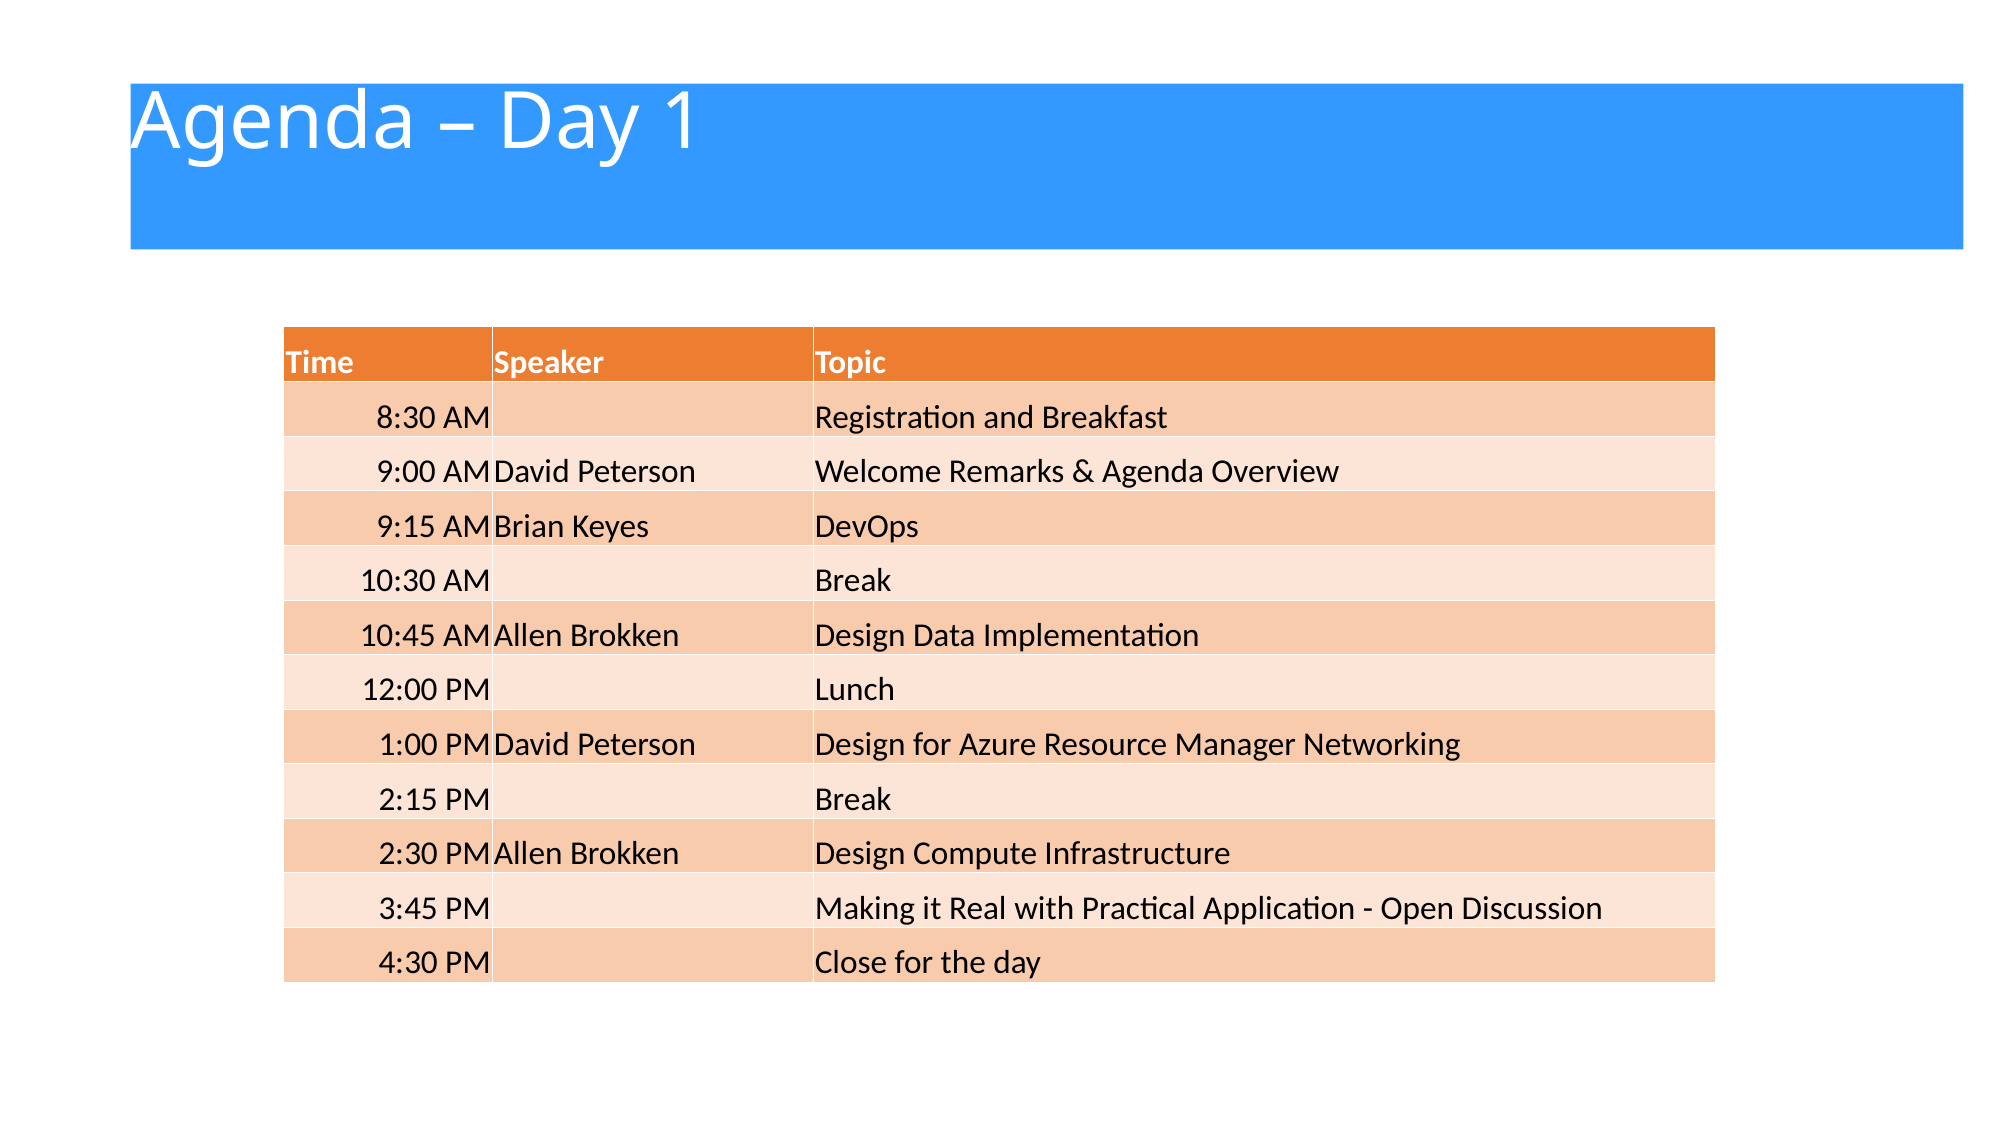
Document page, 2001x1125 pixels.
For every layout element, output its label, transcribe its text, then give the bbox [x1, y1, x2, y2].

table_cell Design for Azure Resource Manager Networking [814, 710, 1715, 763]
table_cell Lunch [814, 655, 1715, 709]
table_cell [493, 873, 813, 927]
table_cell 9:15 AM [284, 491, 492, 545]
table_cell Welcome Remarks & Agenda Overview [814, 437, 1715, 490]
table_cell [493, 655, 813, 709]
table_cell Design Compute Infrastructure [814, 819, 1715, 872]
table_cell Close for the day [814, 928, 1715, 982]
table_cell 2:30 PM [284, 819, 492, 872]
table_cell 10:45 AM [284, 601, 492, 654]
table_header Speaker [493, 327, 813, 381]
table_cell 10:30 AM [284, 546, 492, 600]
table_cell Allen Brokken [493, 601, 813, 654]
table_cell 4:30 PM [284, 928, 492, 982]
table_cell [493, 382, 813, 436]
title Agenda – Day 1 [130, 83, 1964, 250]
table_cell 12:00 PM [284, 655, 492, 709]
table_cell Break [814, 764, 1715, 818]
table_cell David Peterson [493, 437, 813, 490]
table_cell David Peterson [493, 710, 813, 763]
table_header Topic [814, 327, 1715, 381]
table_cell [493, 764, 813, 818]
table_cell Allen Brokken [493, 819, 813, 872]
table_cell 3:45 PM [284, 873, 492, 927]
table_cell 1:00 PM [284, 710, 492, 763]
table_cell Break [814, 546, 1715, 600]
table_cell DevOps [814, 491, 1715, 545]
table_cell 9:00 AM [284, 437, 492, 490]
table_cell Design Data Implementation [814, 601, 1715, 654]
table_cell [493, 928, 813, 982]
table_cell Brian Keyes [493, 491, 813, 545]
table_cell Registration and Breakfast [814, 382, 1715, 436]
table_header Time [284, 327, 492, 381]
table_cell Making it Real with Practical Application - Open Discussion [814, 873, 1715, 927]
table_cell 2:15 PM [284, 764, 492, 818]
table_cell [493, 546, 813, 600]
table_cell 8:30 AM [284, 382, 492, 436]
